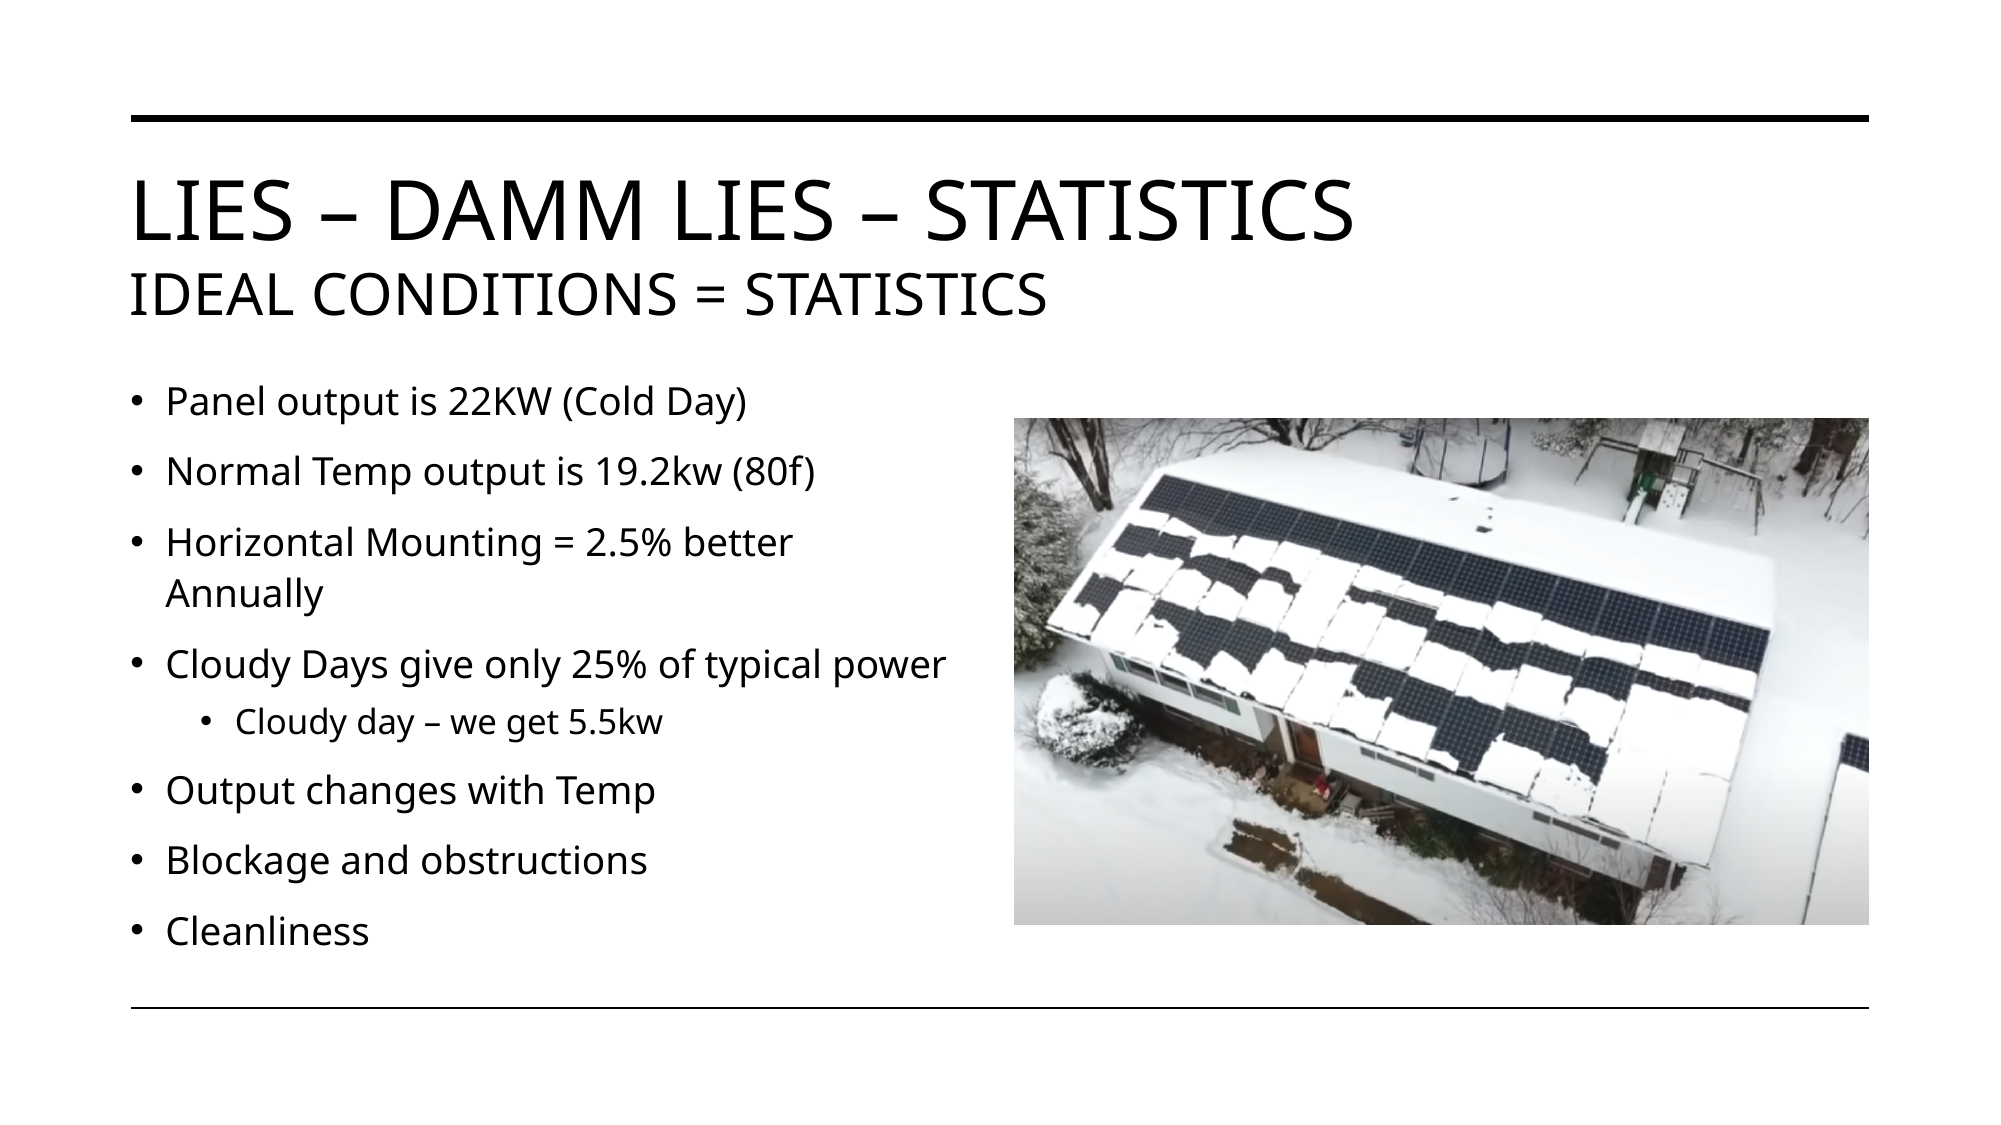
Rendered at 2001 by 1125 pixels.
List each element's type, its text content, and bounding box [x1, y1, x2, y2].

title LIES – Damm Lies – Statistics Ideal ConditionS = Statistics [114, 149, 1869, 365]
list Panel output is 22KW (Cold Day) Normal Temp output is 19.2kw (80f) Horizontal Mounting = 2.5% better Annually Cloudy Days give only 25% of typical power Cloudy day – we get 5.5kw Output changes with Temp Blockage and obstructions Cleanliness [115, 364, 971, 978]
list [1014, 418, 1869, 925]
